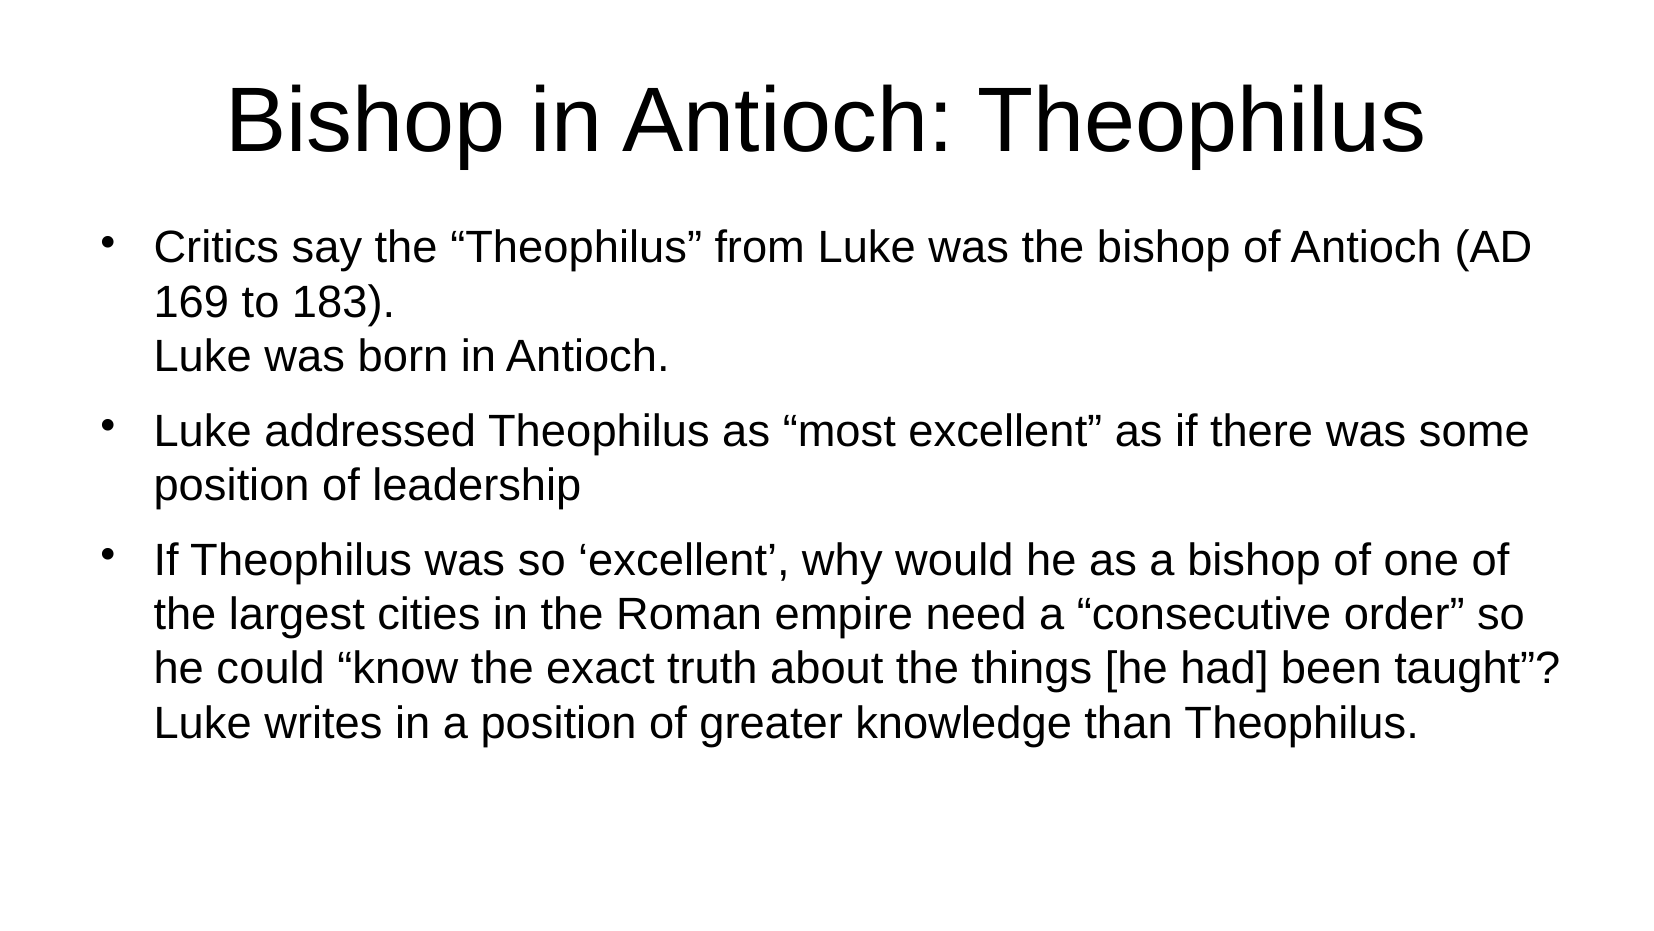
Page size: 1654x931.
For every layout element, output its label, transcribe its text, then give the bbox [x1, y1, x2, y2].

title Bishop in Antioch: Theophilus [82, 37, 1571, 193]
list Critics say the “Theophilus” from Luke was the bishop of Antioch (AD 169 to 183). Luke was born in Antioch. Luke addressed Theophilus as “most excellent” as if there was some position of leadership If Theophilus was so ‘excellent’, why would he as a bishop of one of the largest cities in the Roman empire need a “consecutive order” so he could “know the exact truth about the things [he had] been taught”? Luke writes in a position of greater knowledge than Theophilus. [82, 217, 1571, 757]
